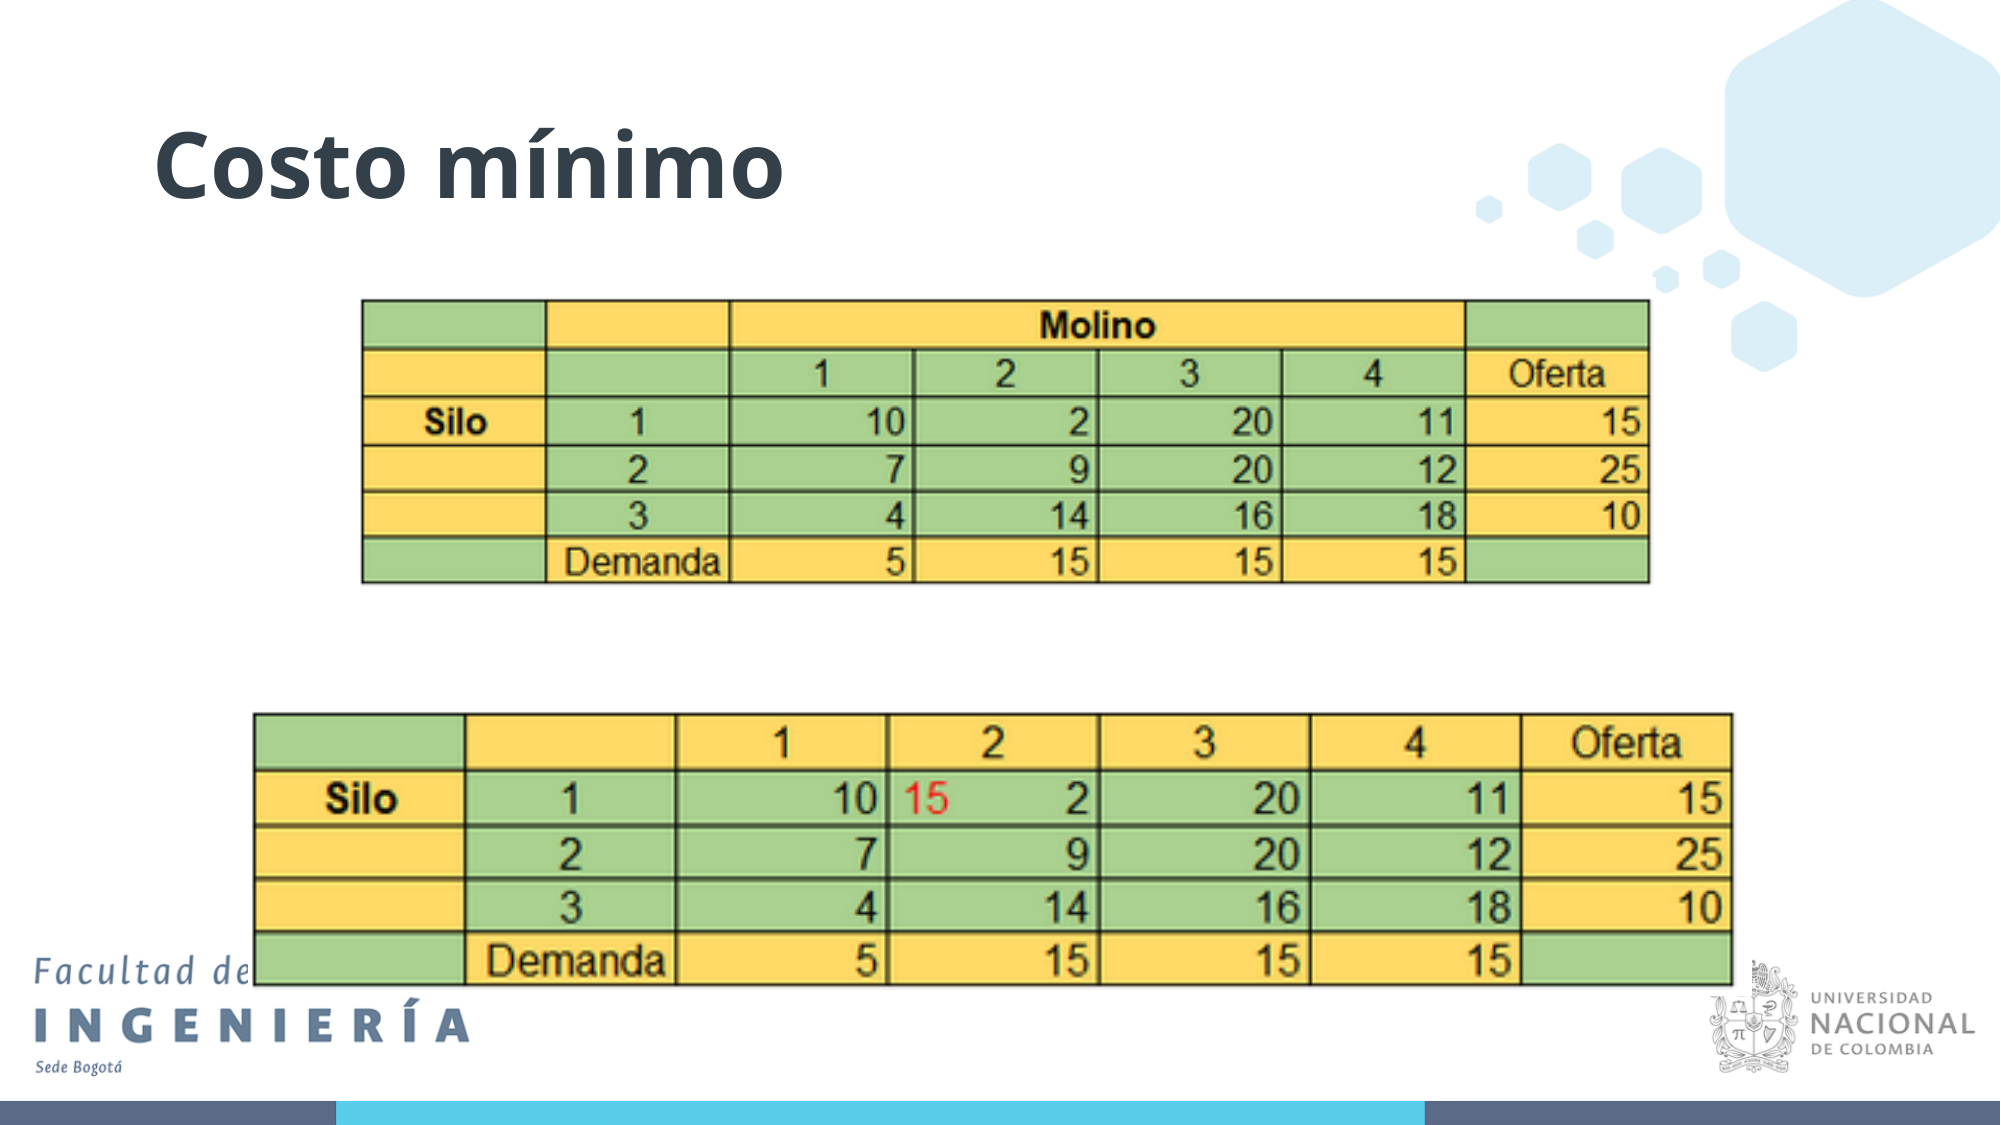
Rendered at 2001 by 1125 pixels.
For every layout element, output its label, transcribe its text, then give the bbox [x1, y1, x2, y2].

picture [344, 276, 1656, 601]
title Costo mínimo [137, 59, 1863, 278]
picture [247, 699, 1753, 997]
